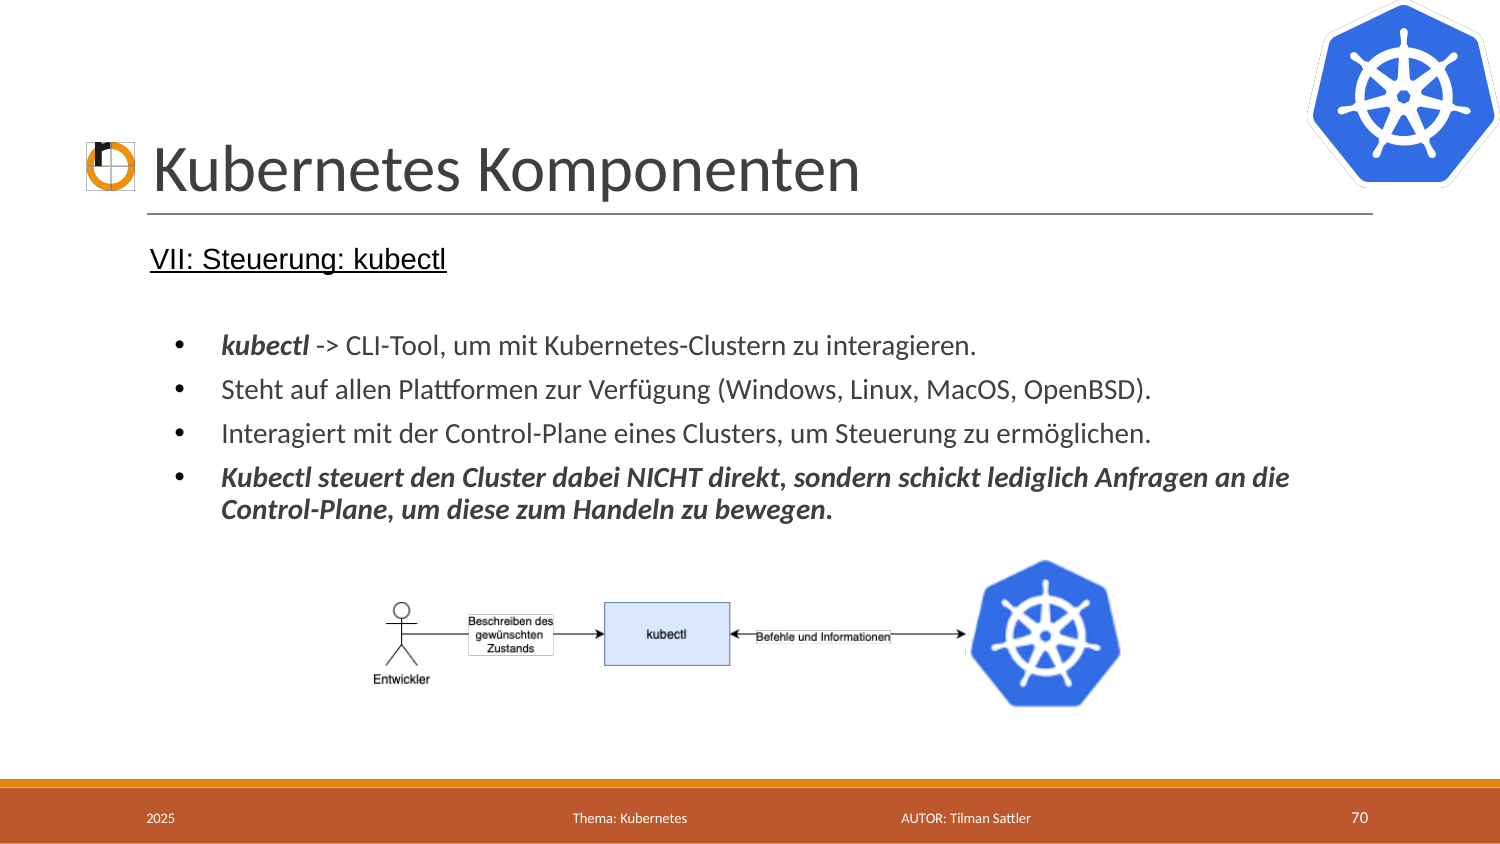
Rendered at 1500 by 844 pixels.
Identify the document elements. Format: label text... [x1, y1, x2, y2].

title Kubernetes Komponenten [141, 32, 1380, 211]
picture [83, 141, 136, 191]
text_box VII: Steuerung: kubectl [134, 233, 796, 283]
footer Thema: Kubernetes AUTOR: Tilman Sattler [453, 794, 1152, 840]
picture [1307, 0, 1500, 188]
slide_number 70 [1218, 794, 1380, 840]
slide_number 2025 [135, 794, 440, 840]
picture [373, 554, 1127, 712]
list kubectl -> CLI-Tool, um mit Kubernetes-Clustern zu interagieren. Steht auf allen Plattformen zur Verfügung (Windows, Linux, MacOS, OpenBSD). Interagiert mit der Control-Plane eines Clusters, um Steuerung zu ermöglichen. Kubectl steuert den Cluster dabei NICHT direkt, sondern schickt lediglich Anfragen an die Control-Plane, um diese zum Handeln zu bewegen. [135, 324, 1373, 723]
